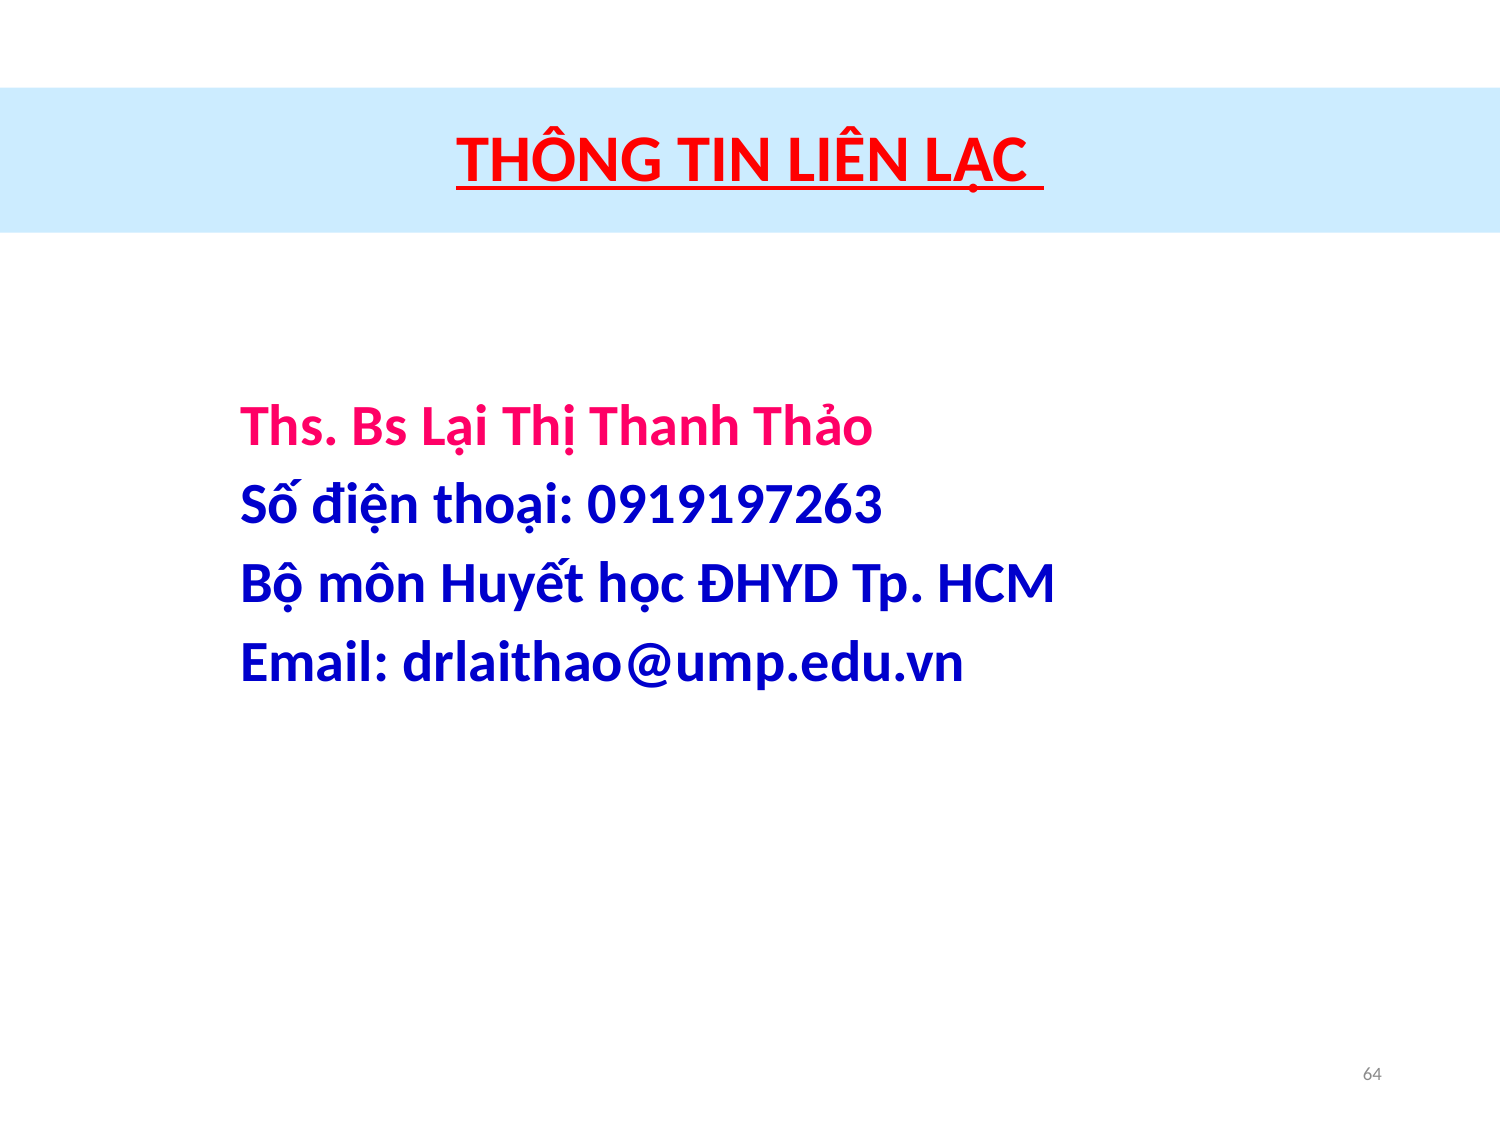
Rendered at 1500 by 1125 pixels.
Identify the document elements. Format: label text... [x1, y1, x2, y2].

slide_number 64 [1059, 1042, 1397, 1103]
list Ths. Bs Lại Thị Thanh Thảo Số điện thoại: 0919197263 Bộ môn Huyết học ĐHYD Tp. HCM Email: drlaithao@ump.edu.vn [225, 387, 1425, 1005]
title THÔNG TIN LIÊN LẠC [0, 87, 1500, 233]
